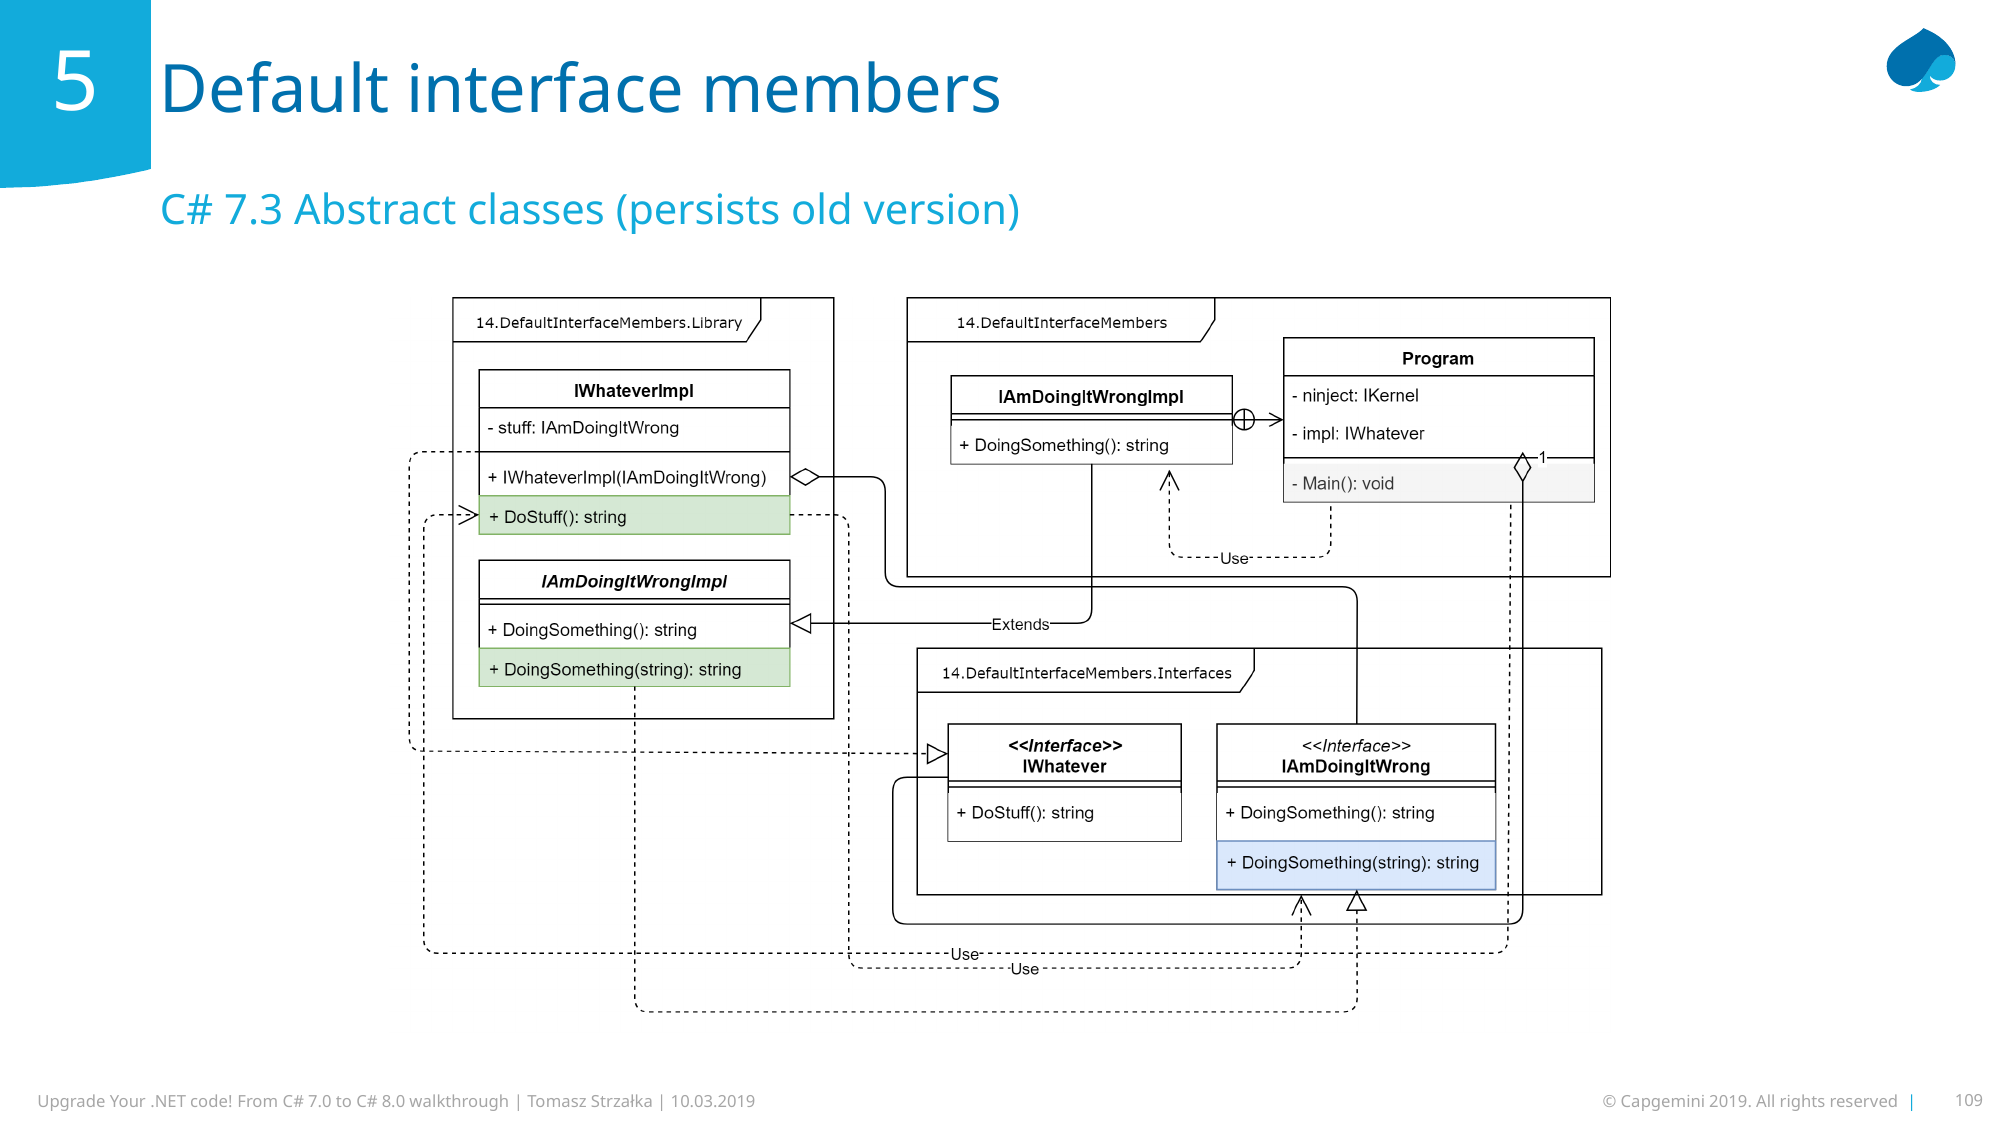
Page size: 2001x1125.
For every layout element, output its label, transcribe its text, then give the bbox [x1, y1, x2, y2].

list C# 7.3 Abstract classes (persists old version) [159, 188, 1955, 272]
title Default interface members [159, 0, 1863, 182]
picture [389, 297, 1611, 1033]
list 5 [0, 7, 150, 158]
